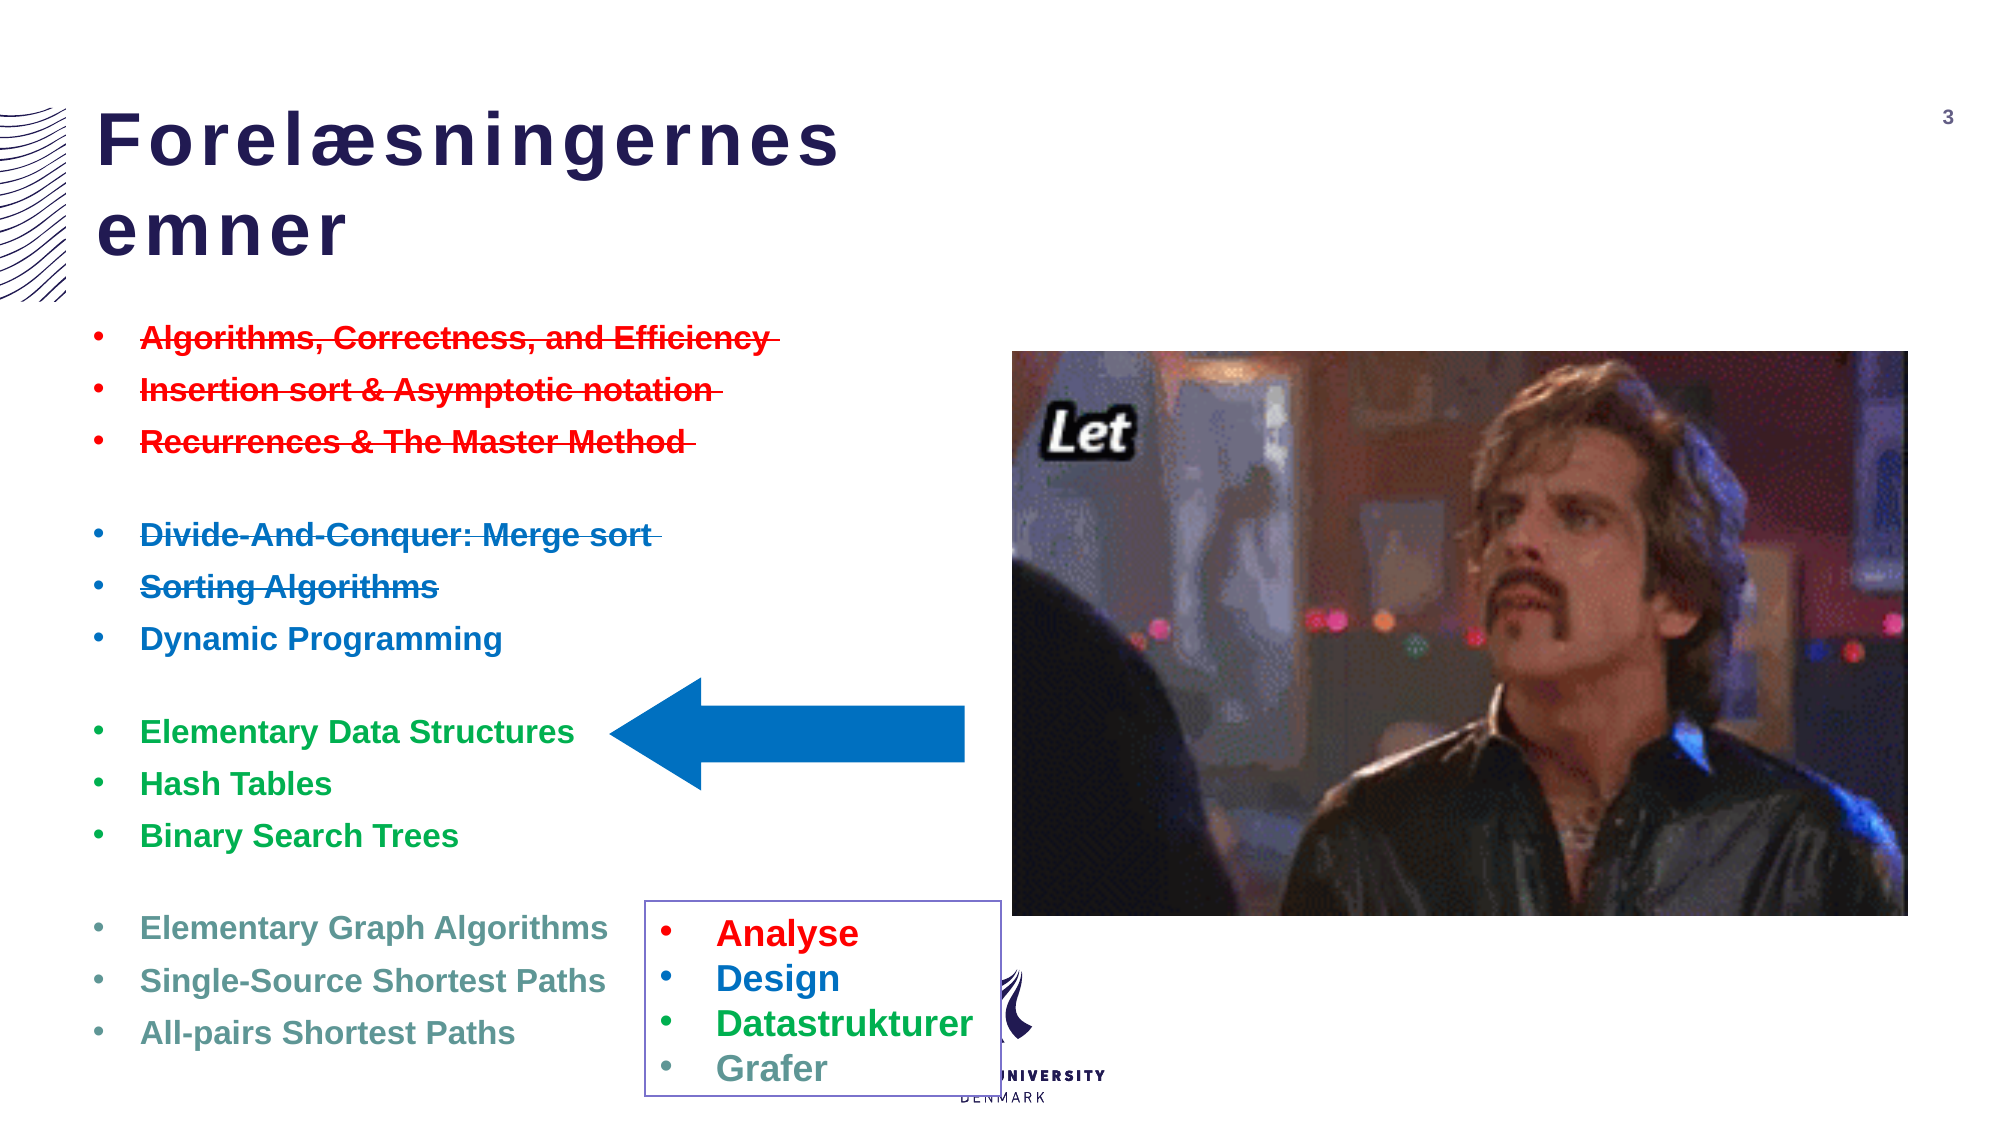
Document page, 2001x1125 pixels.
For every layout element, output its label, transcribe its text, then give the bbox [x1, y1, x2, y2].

title Forelæsningernes emner [96, 58, 984, 325]
slide_number 3 [1860, 97, 1954, 135]
picture [1012, 351, 1908, 916]
text_box Analyse Design Datastrukturer Grafer [644, 900, 1002, 1097]
list Algorithms, Correctness, and Efficiency Insertion sort & Asymptotic notation Recurrences & The Master Method Divide-And-Conquer: Merge sort Sorting Algorithms Dynamic Programming Elementary Data Structures Hash Tables Binary Search Trees Elementary Graph Algorithms Single-Source Shortest Paths All-pairs Shortest Paths [92, 308, 911, 1086]
text_box [911, 704, 966, 764]
